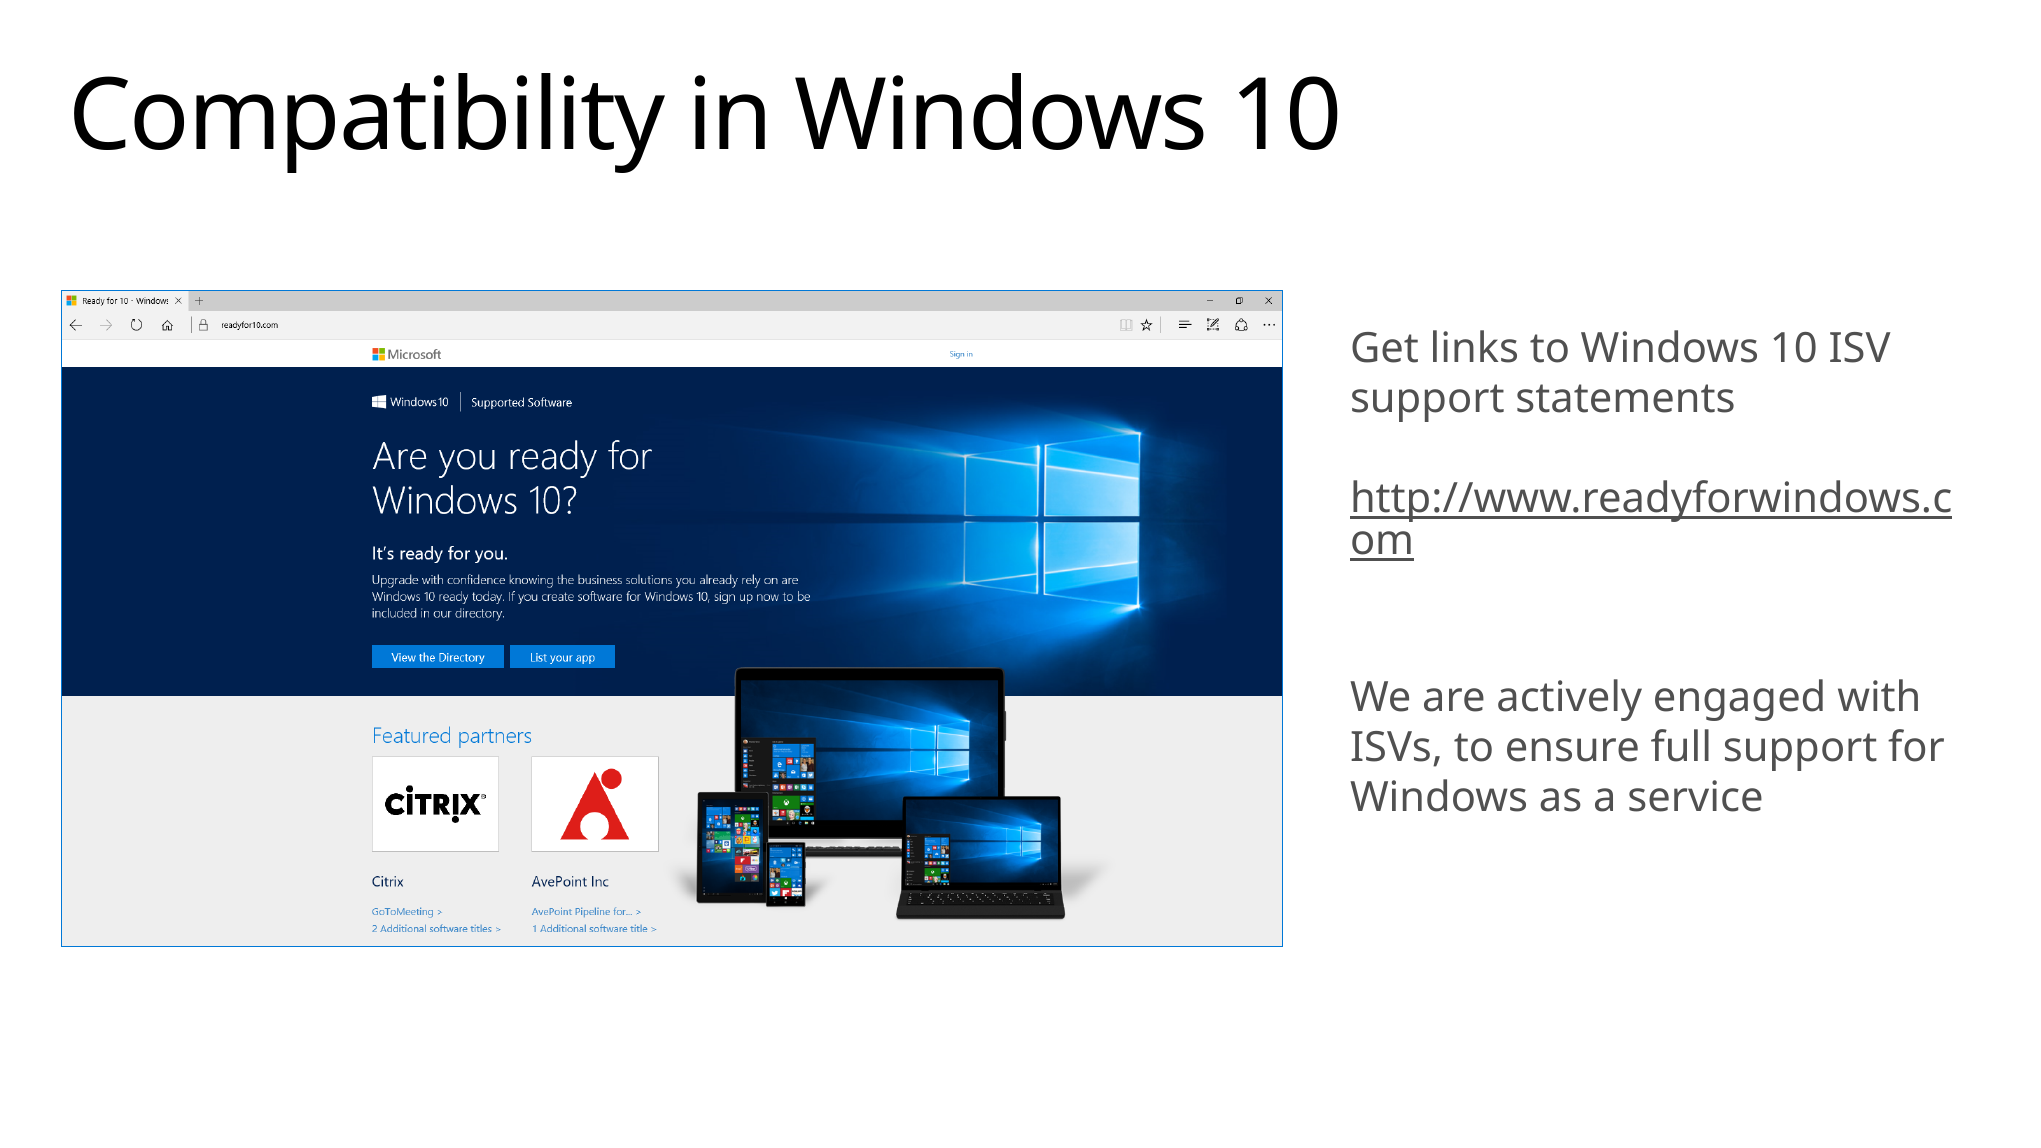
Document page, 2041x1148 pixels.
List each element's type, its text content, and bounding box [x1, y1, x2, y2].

text_box Get links to Windows 10 ISV support statements http://www.readyforwindows.com We are actively engaged with ISVs, to ensure full support for Windows as a service [1320, 290, 1989, 786]
title Compatibility in Windows 10 [45, 48, 1996, 199]
picture [61, 290, 1283, 947]
